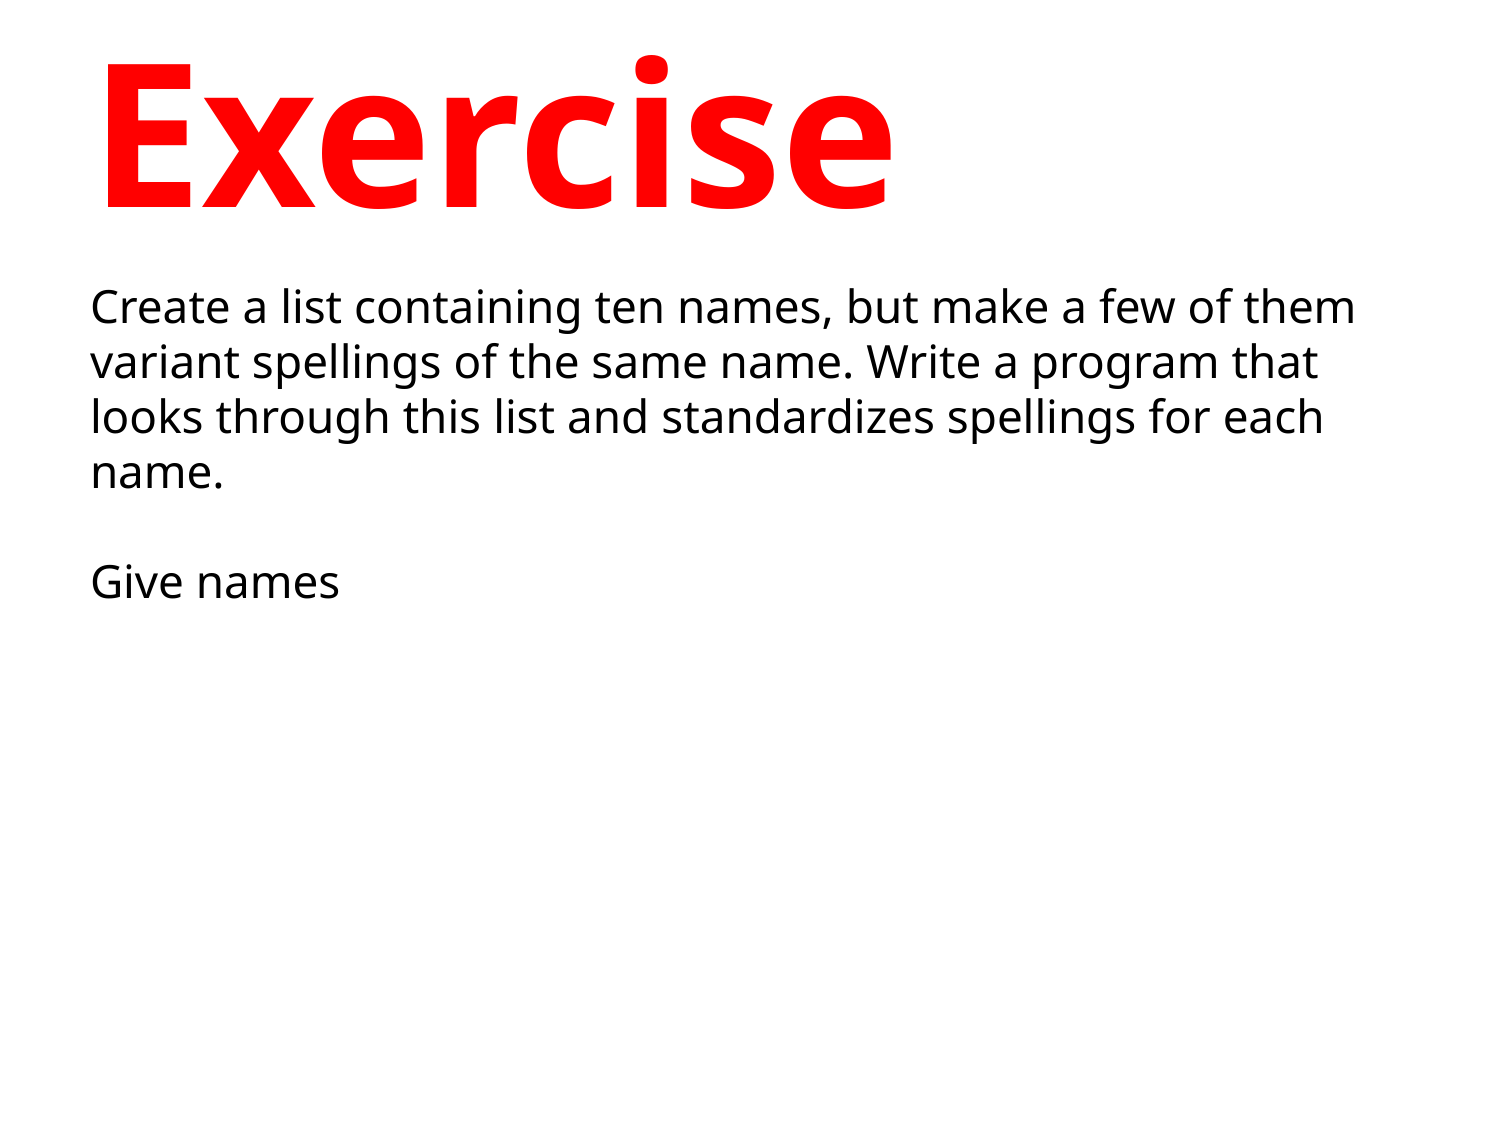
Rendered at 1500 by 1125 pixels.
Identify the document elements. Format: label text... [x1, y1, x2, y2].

list Create a list containing ten names, but make a few of them variant spellings of the same name. Write a program that looks through this list and standardizes spellings for each name. Give names [75, 262, 1425, 1078]
title Exercise [75, 45, 1425, 262]
